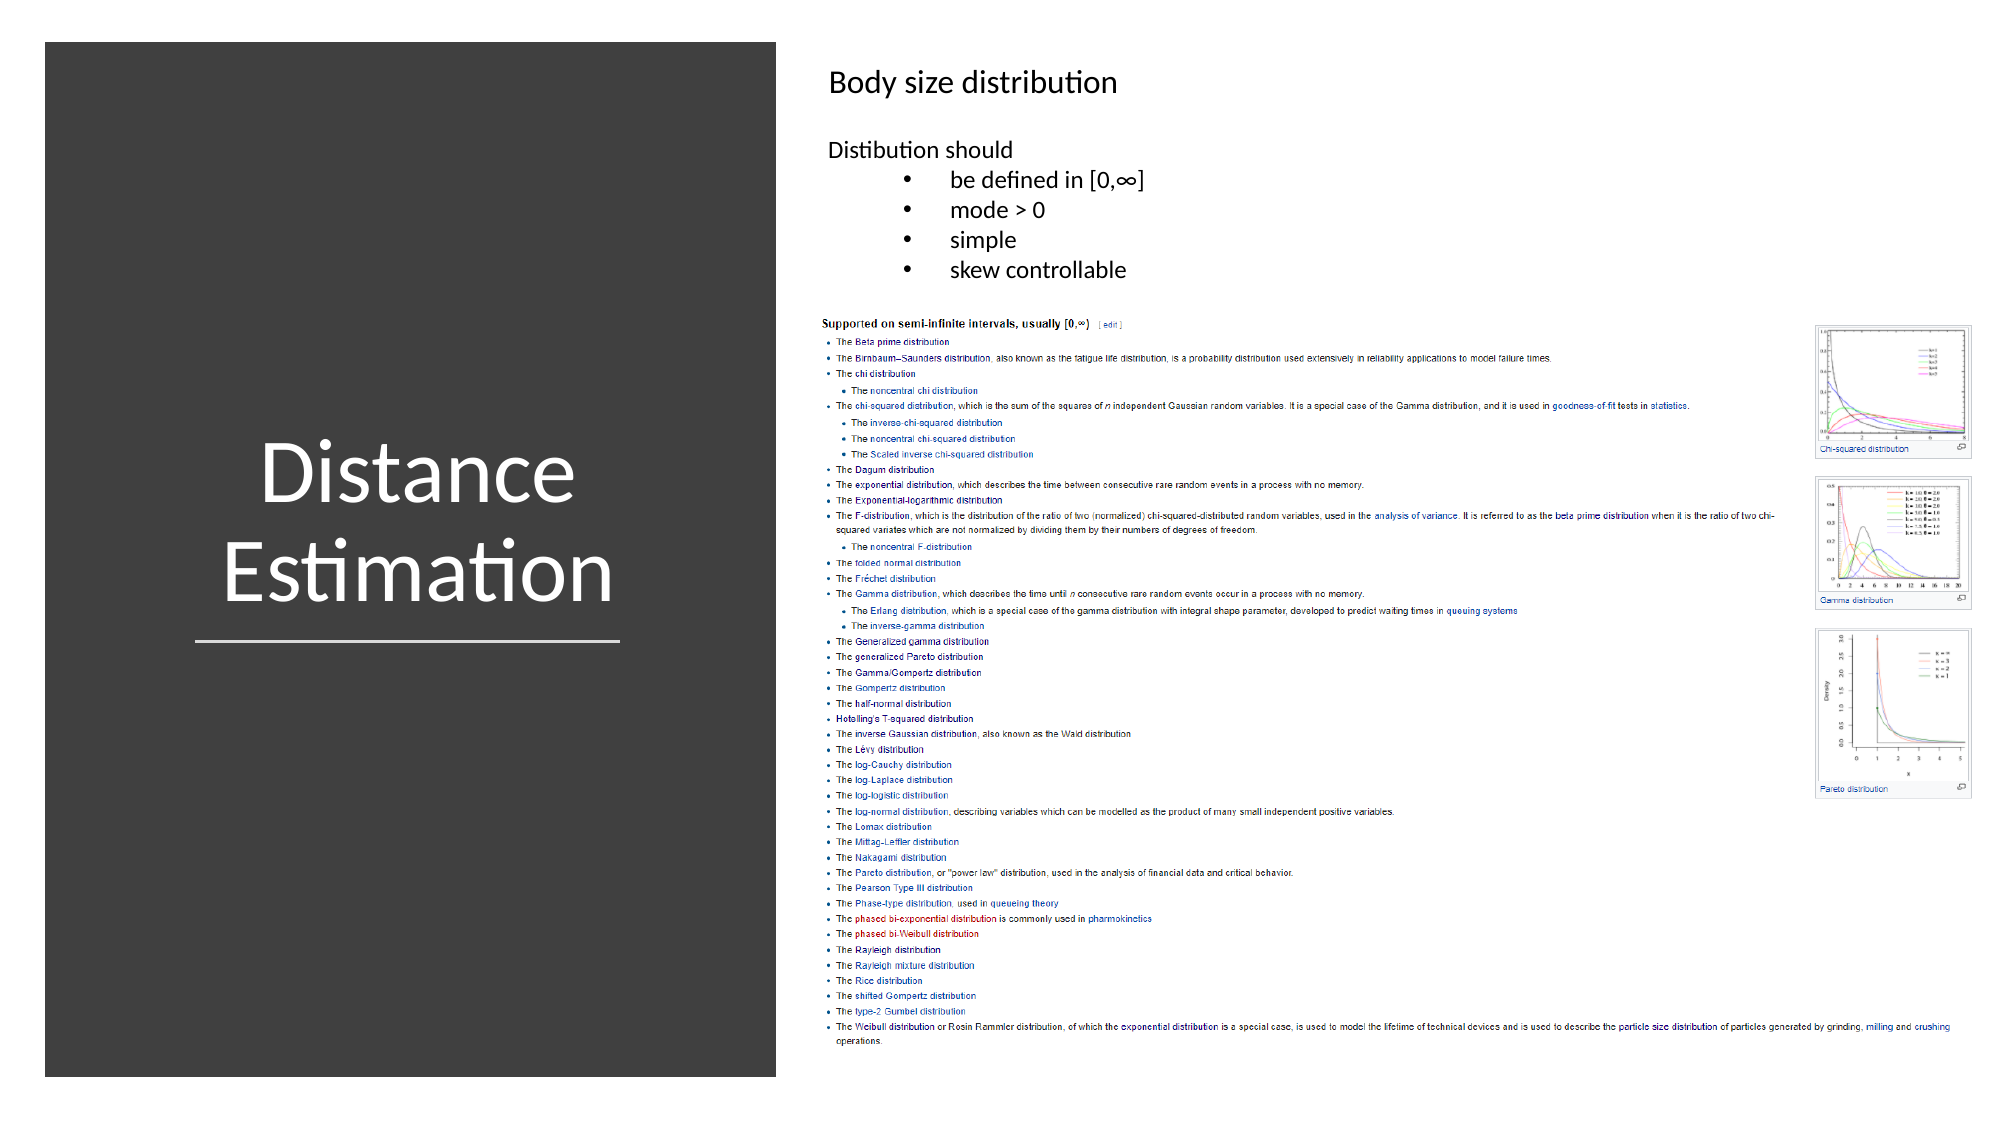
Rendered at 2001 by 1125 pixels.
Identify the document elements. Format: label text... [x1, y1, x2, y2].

picture [812, 310, 1978, 1049]
text_box Distance Estimation [82, 149, 756, 629]
text_box Distibution should be defined in [0,∞] mode > 0 simple skew controllable [813, 126, 1161, 291]
text_box [54, 52, 767, 1067]
text_box Body size distribution [814, 52, 1134, 108]
